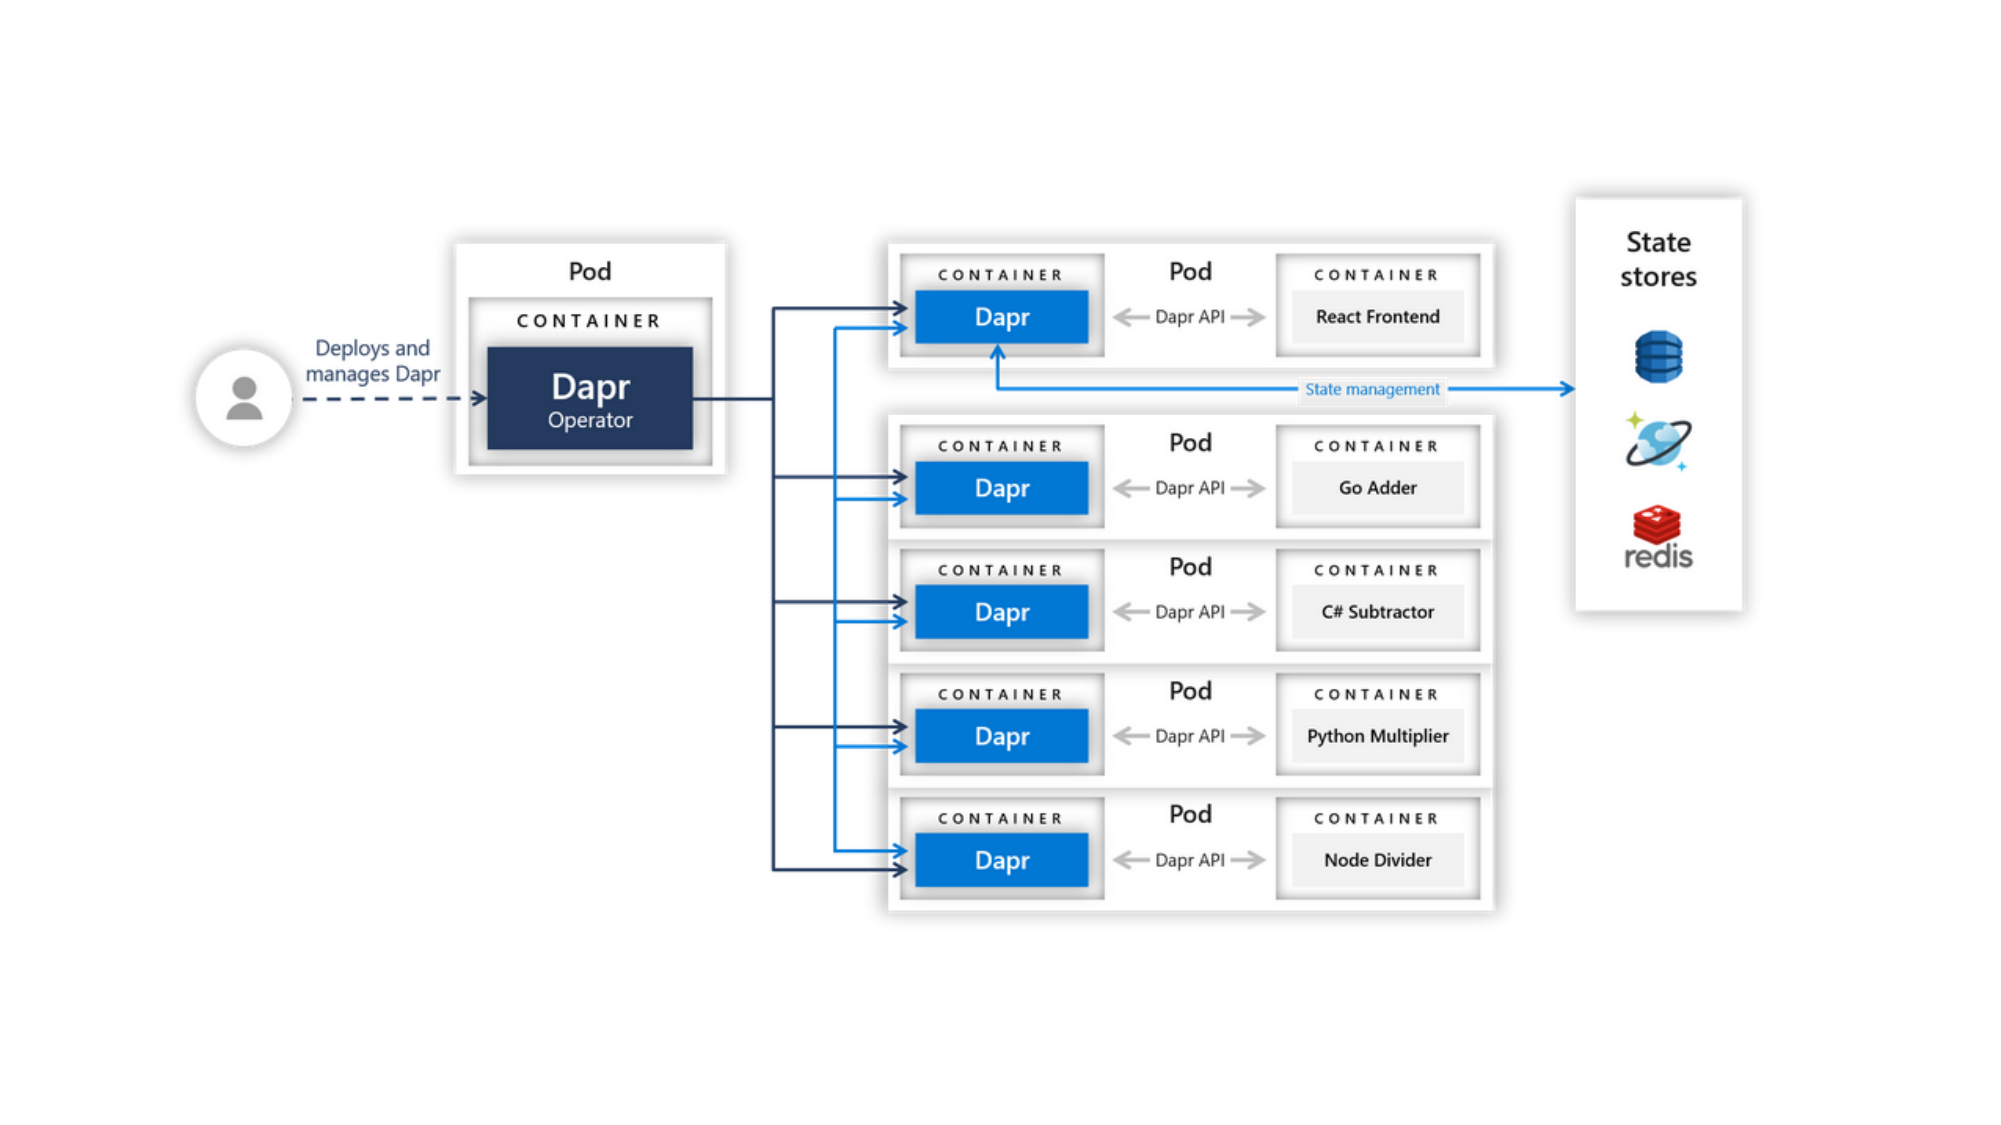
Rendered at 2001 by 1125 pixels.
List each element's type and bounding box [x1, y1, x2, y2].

picture [157, 174, 1791, 950]
